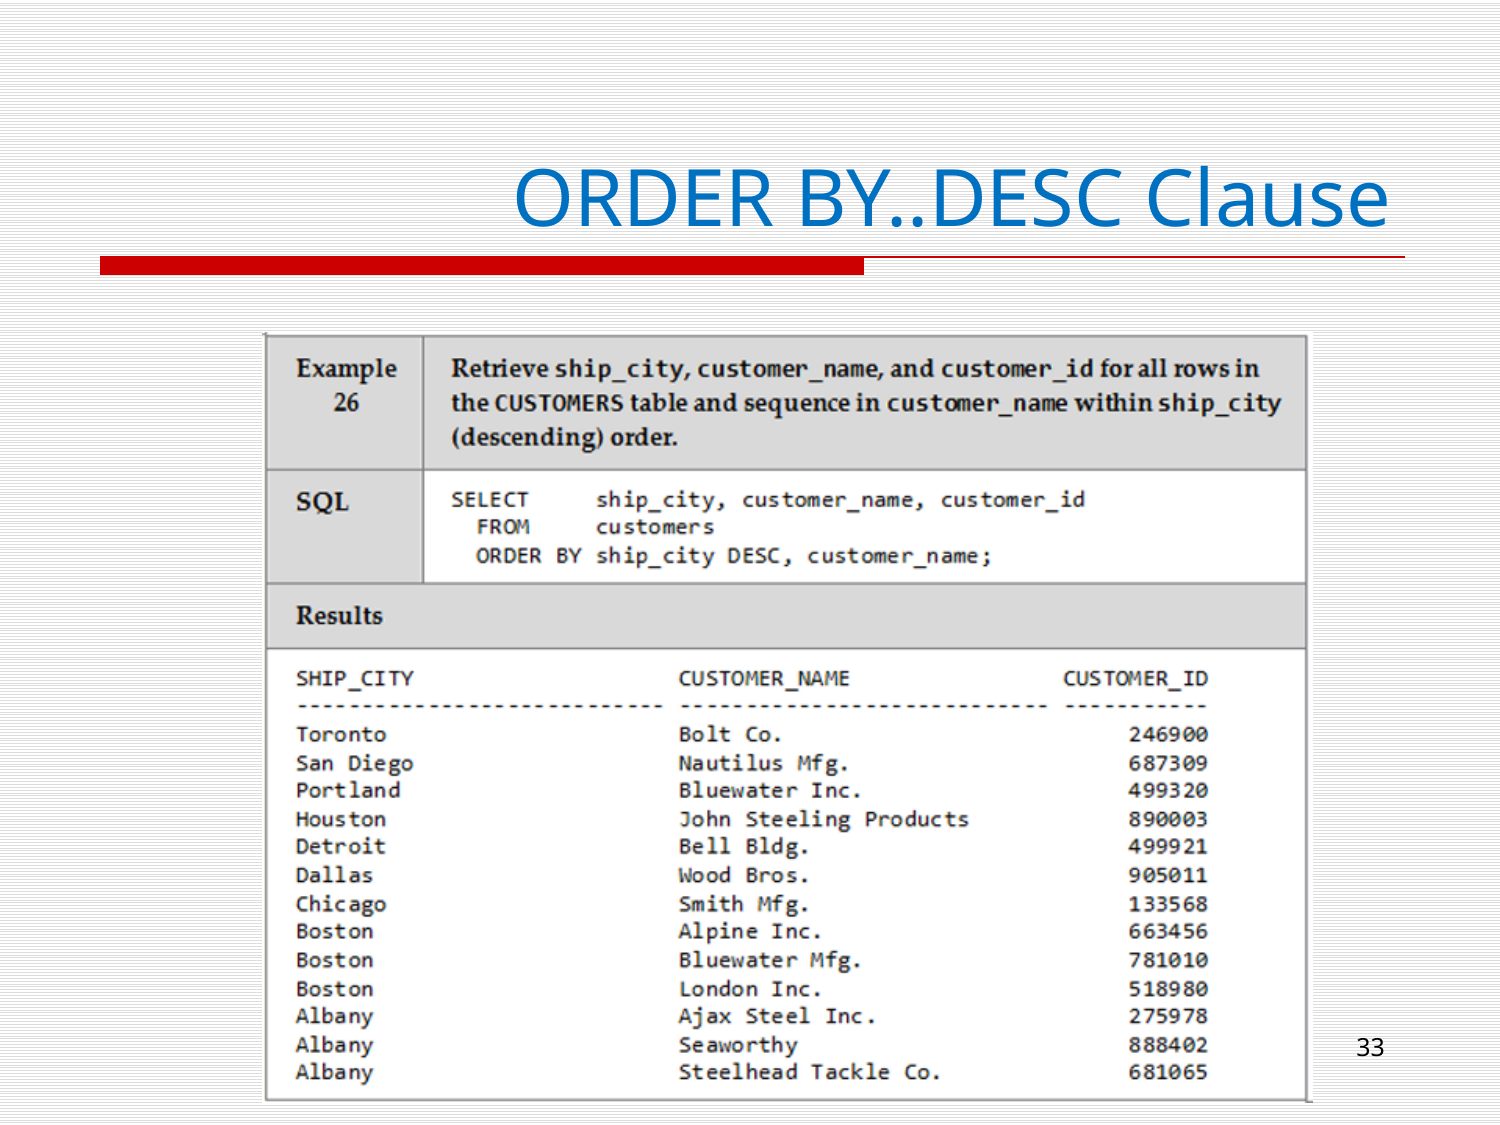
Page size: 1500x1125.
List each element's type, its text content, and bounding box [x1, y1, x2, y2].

title ORDER BY..DESC Clause [93, 49, 1407, 250]
picture [262, 331, 1313, 1103]
slide_number 33 [1317, 1024, 1401, 1103]
